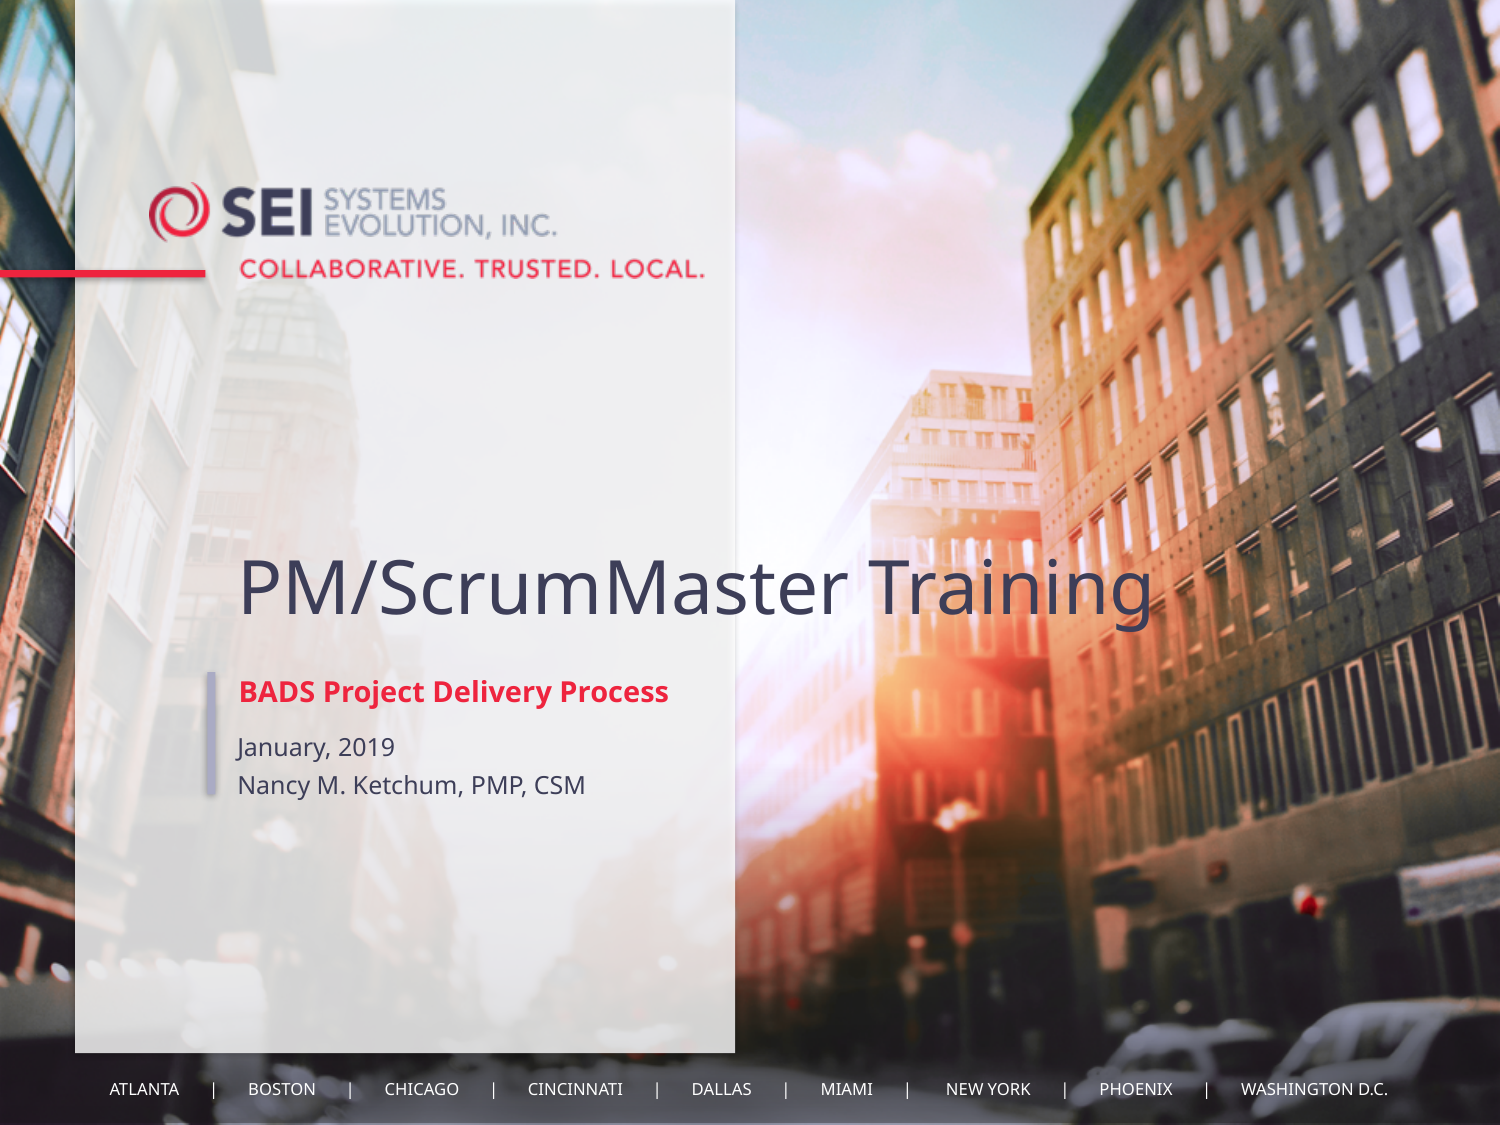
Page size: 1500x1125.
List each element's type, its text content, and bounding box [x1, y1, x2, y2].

subtitle BADS Project Delivery Process [223, 664, 686, 709]
list January, 2019 Nancy M. Ketchum, PMP, CSM [222, 723, 686, 807]
list PM/ScrumMaster Training [222, 528, 1361, 630]
picture [0, 0, 1500, 1125]
picture [0, 0, 75, 270]
picture [149, 182, 705, 279]
